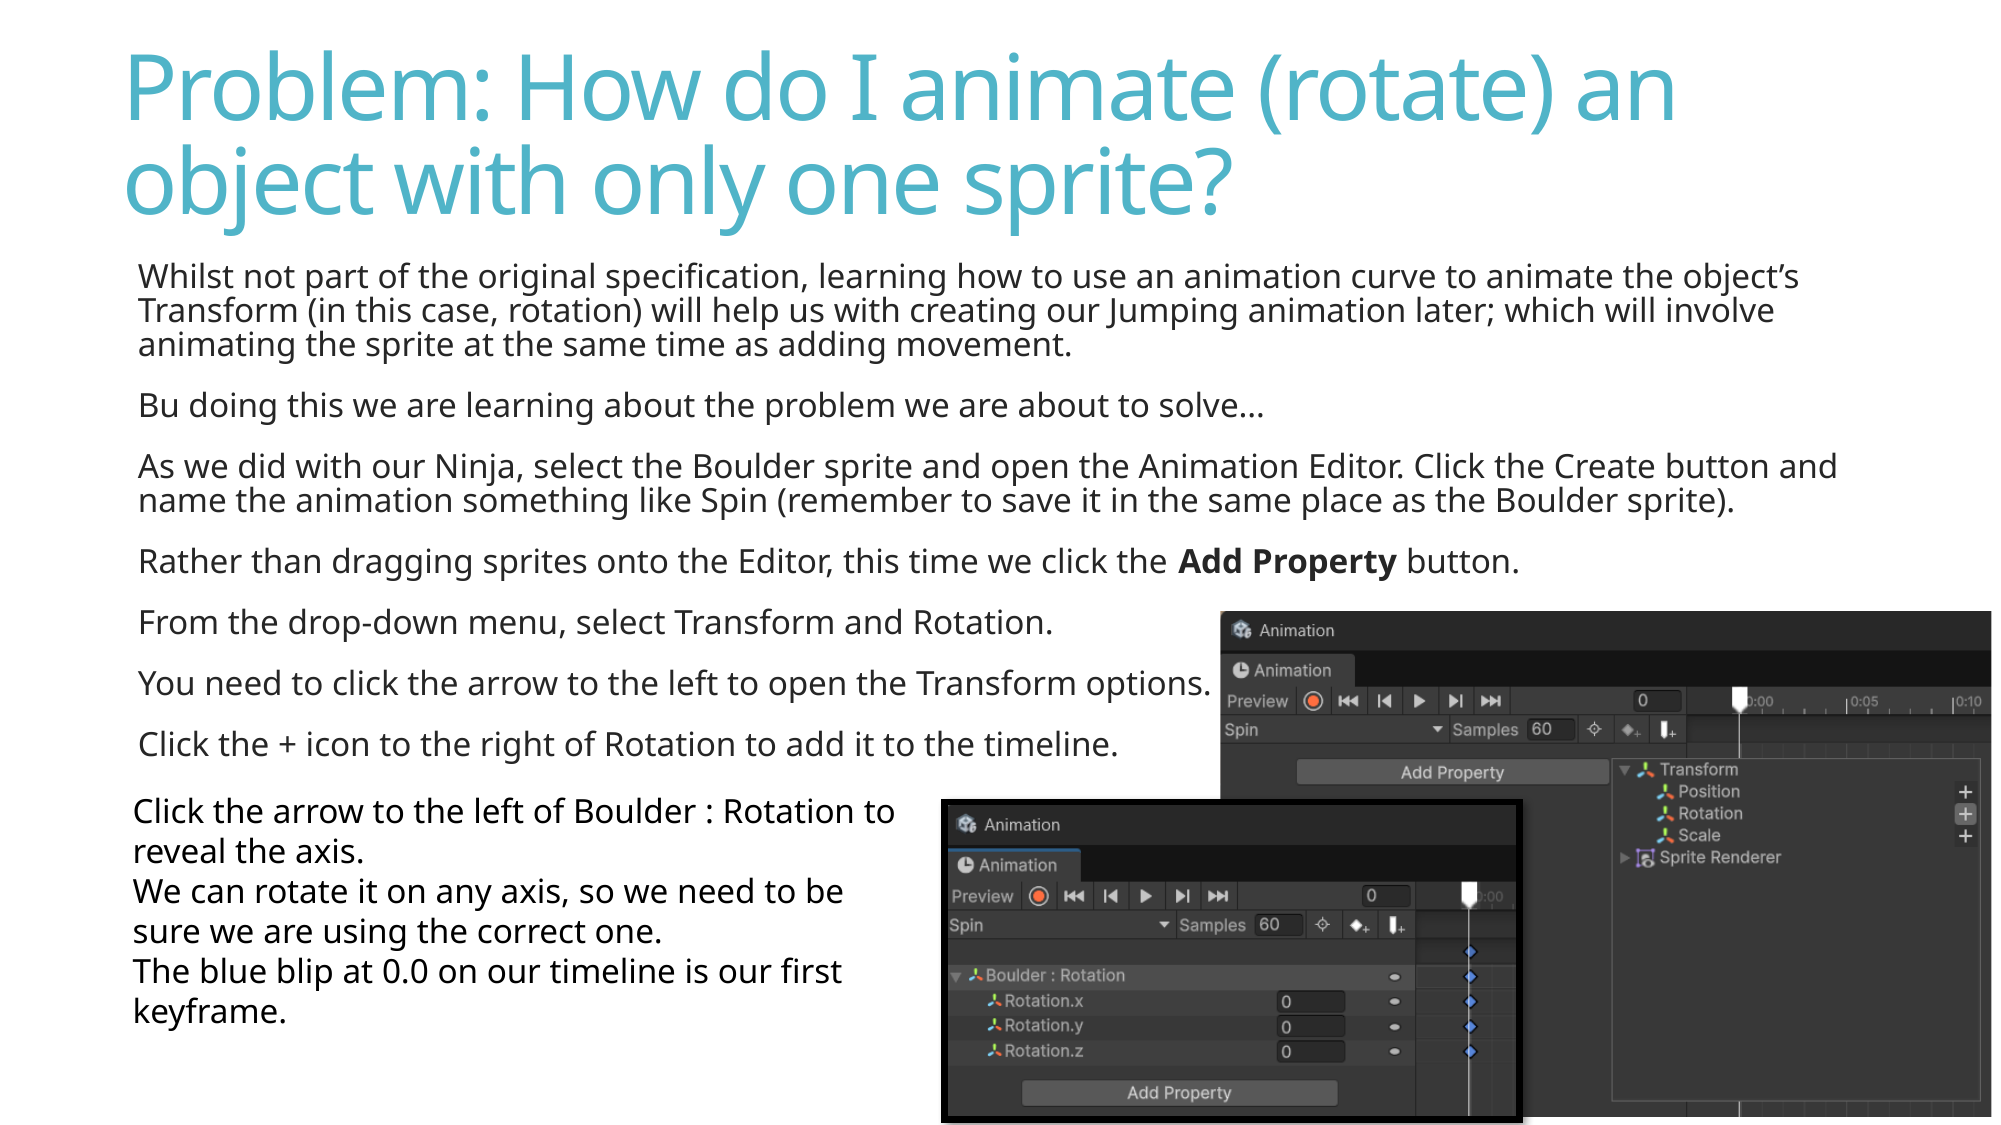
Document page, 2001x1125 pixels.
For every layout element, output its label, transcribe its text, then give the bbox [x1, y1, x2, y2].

picture [947, 611, 1992, 1117]
text_box Click the arrow to the left of Boulder : Rotation to reveal the axis. We can rotate it on any axis, so we need to be sure we are using the correct one. The blue blip at 0.0 on our timeline is our first keyframe. [117, 783, 924, 1038]
list Whilst not part of the original specification, learning how to use an animation curve to animate the object’s Transform (in this case, rotation) will help us with creating our Jumping animation later; which will involve animating the sprite at the same time as adding movement. Bu doing this we are learning about the problem we are about to solve… As we did with our Ninja, select the Boulder sprite and open the Animation Editor. Click the Create button and name the animation something like Spin (remember to save it in the same place as the Boulder sprite). Rather than dragging sprites onto the Editor, this time we click the Add Property button. From the drop-down menu, select Transform and Rotation. You need to click the arrow to the left to open the Transform options. Click the + icon to the right of Rotation to add it to the timeline. [107, 254, 1872, 773]
title Problem: How do I animate (rotate) an object with only one sprite? [107, 35, 1875, 243]
